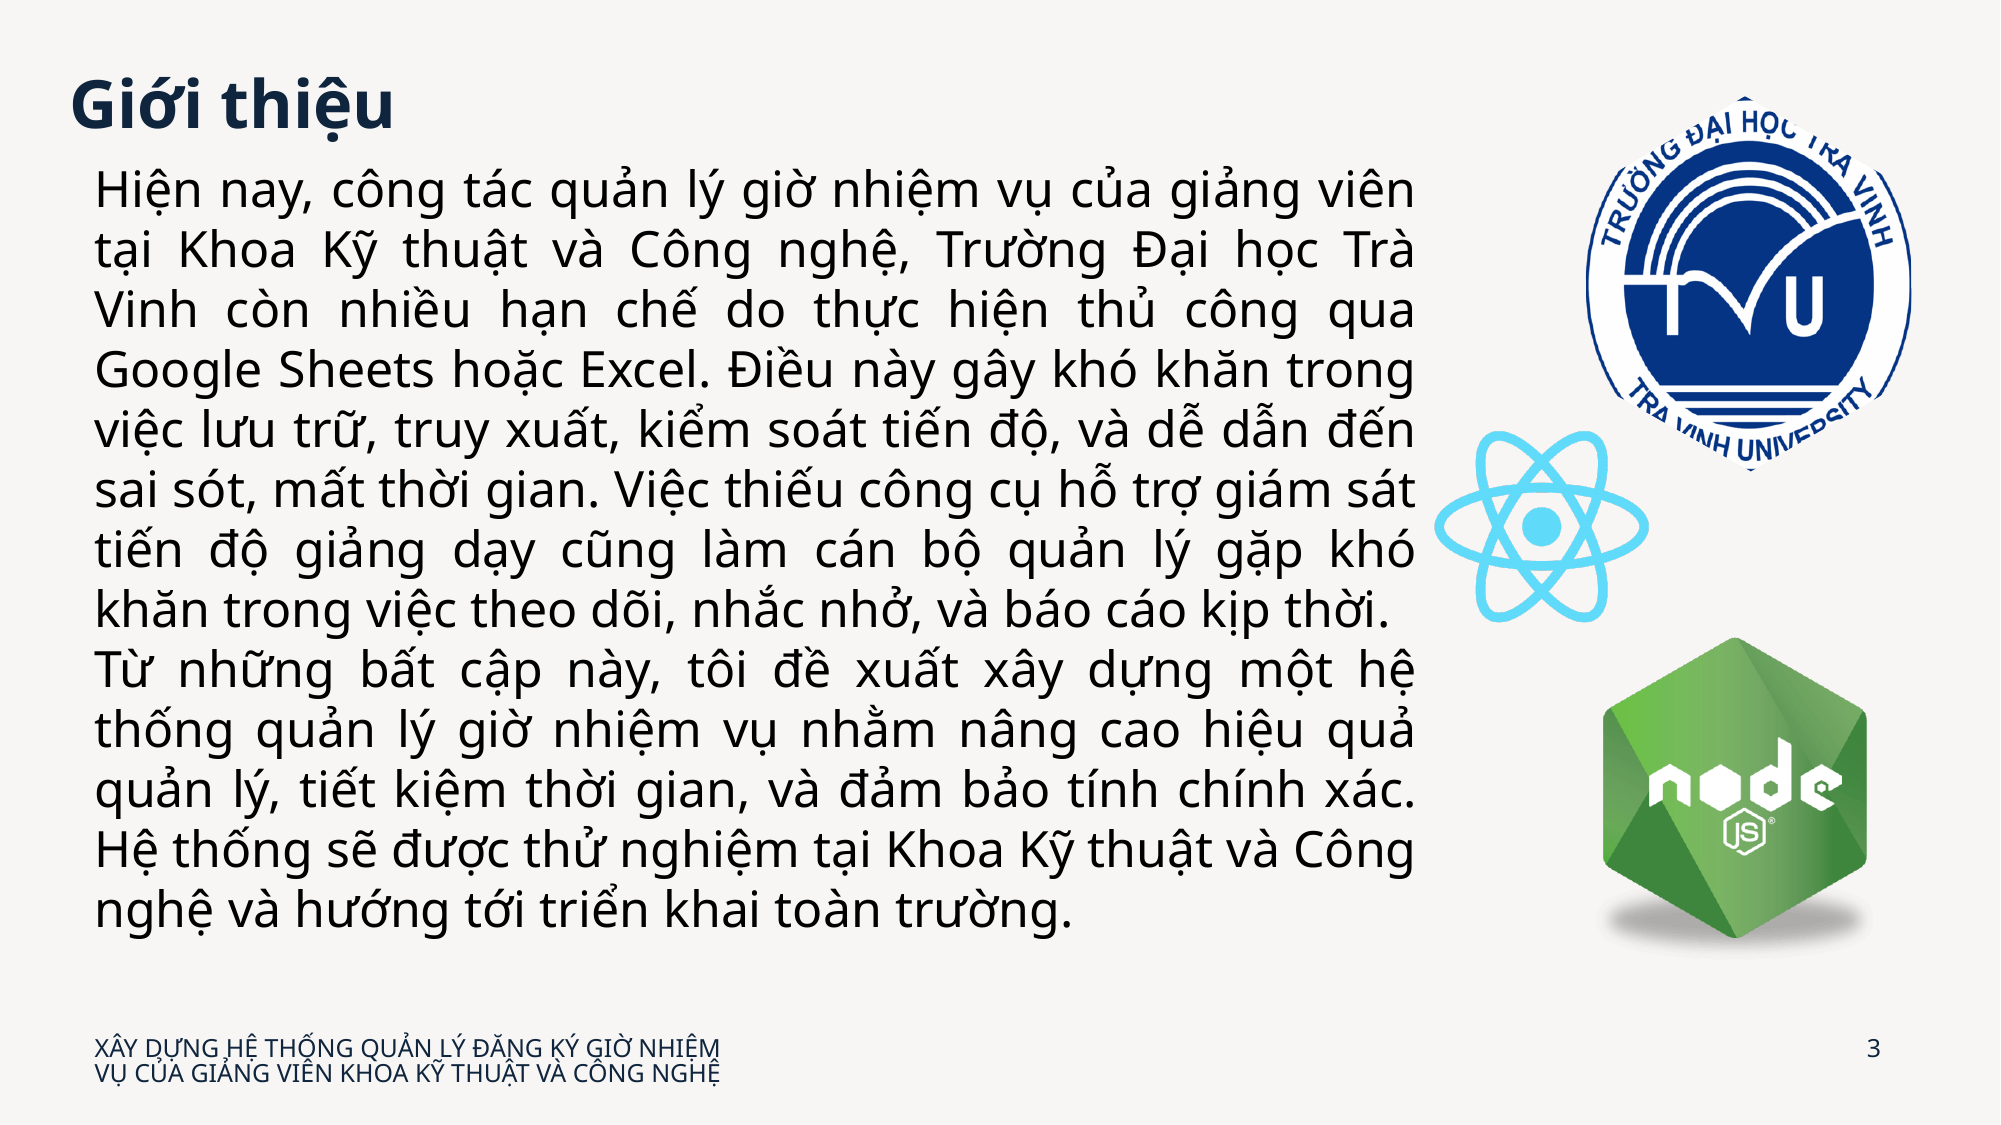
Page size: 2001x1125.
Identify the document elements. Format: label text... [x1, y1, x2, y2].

footer XÂY DỰNG HỆ THỐNG QUẢN LÝ ĐĂNG KÝ GIỜ NHIỆM VỤ CỦA GIẢNG VIÊN KHOA KỸ THUẬT VÀ CÔNG NGHỆ [79, 1020, 755, 1080]
text_box Giới thiệu [0, 45, 530, 151]
text_box Hiện nay, công tác quản lý giờ nhiệm vụ của giảng viên tại Khoa Kỹ thuật và Công nghệ, Trường Đại học Trà Vinh còn nhiều hạn chế do thực hiện thủ công qua Google Sheets hoặc Excel. Điều này gây khó khăn trong việc lưu trữ, truy xuất, kiểm soát tiến độ, và dễ dẫn đến sai sót, mất thời gian. Việc thiếu công cụ hỗ trợ giám sát tiến độ giảng dạy cũng làm cán bộ quản lý gặp khó khăn trong việc theo dõi, nhắc nhở, và báo cáo kịp thời. Từ những bất cập này, tôi đề xuất xây dựng một hệ thống quản lý giờ nhiệm vụ nhằm nâng cao hiệu quả quản lý, tiết kiệm thời gian, và đảm bảo tính chính xác. Hệ thống sẽ được thử nghiệm tại Khoa Kỹ thuật và Công nghệ và hướng tới triển khai toàn trường. [79, 150, 1433, 946]
picture [1432, 96, 1912, 966]
slide_number 3 [1836, 1020, 1912, 1080]
